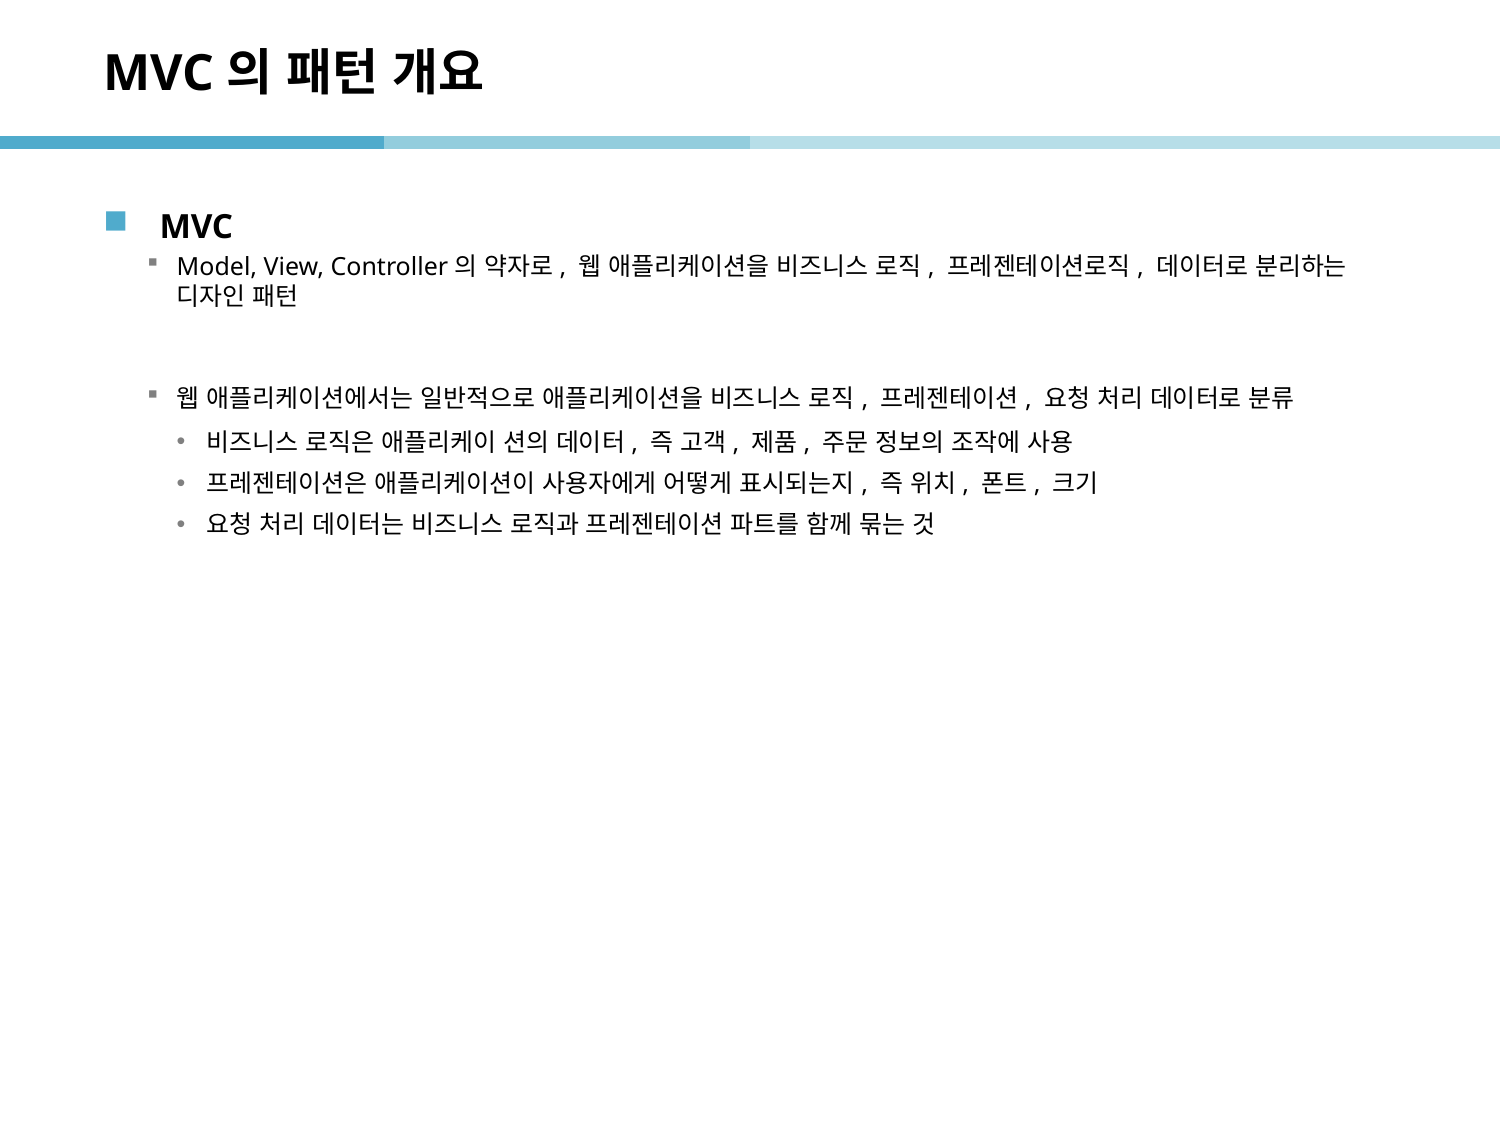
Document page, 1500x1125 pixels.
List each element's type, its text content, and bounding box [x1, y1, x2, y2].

title MVC의 패턴 개요 [88, 33, 1329, 124]
list MVC Model, View, Controller의 약자로, 웹 애플리케이션을 비즈니스 로직, 프레젠테이션로직, 데이터로 분리하는 디자인 패턴 웹 애플리케이션에서는 일반적으로 애플리케이션을 비즈니스 로직, 프레젠테이션, 요청 처리 데이터로 분류 비즈니스 로직은 애플리케이 션의 데이터, 즉 고객, 제품, 주문 정보의 조작에 사용 프레젠테이션은 애플리케이션이 사용자에게 어떻게 표시되는지, 즉 위치, 폰트, 크기 요청 처리 데이터는 비즈니스 로직과 프레젠테이션 파트를 함께 묶는 것 [88, 178, 1412, 1076]
